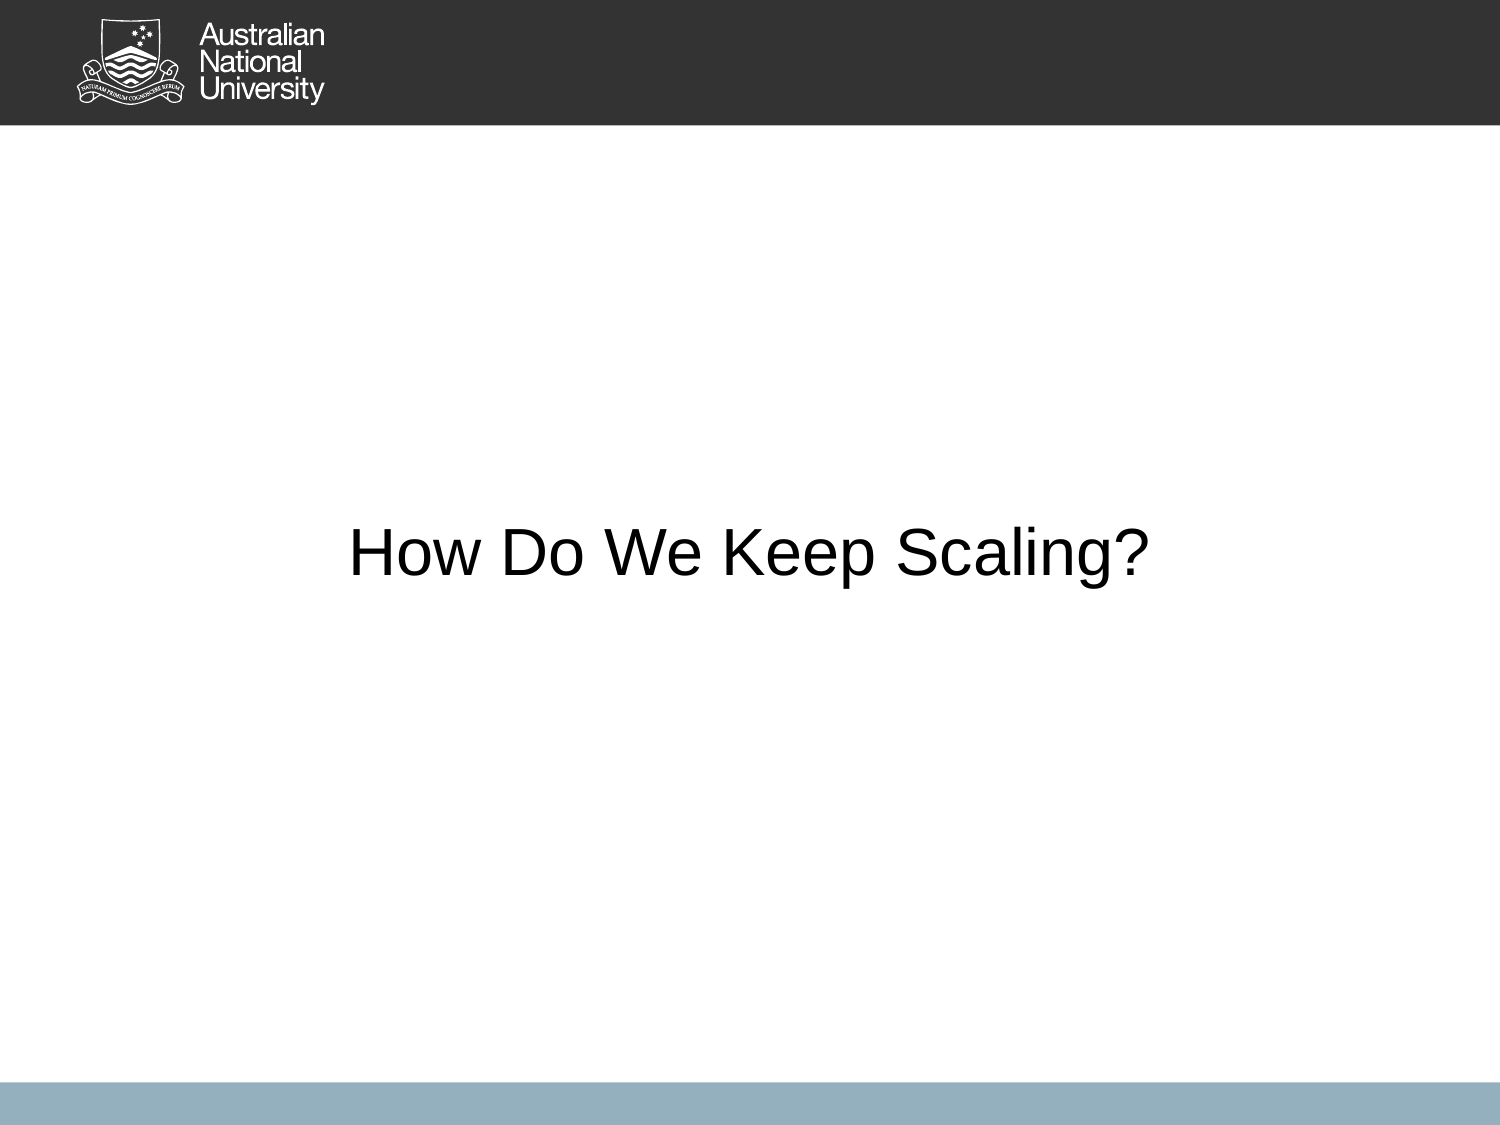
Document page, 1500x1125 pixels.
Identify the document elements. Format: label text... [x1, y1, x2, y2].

list How Do We Keep Scaling? [75, 314, 1425, 1005]
